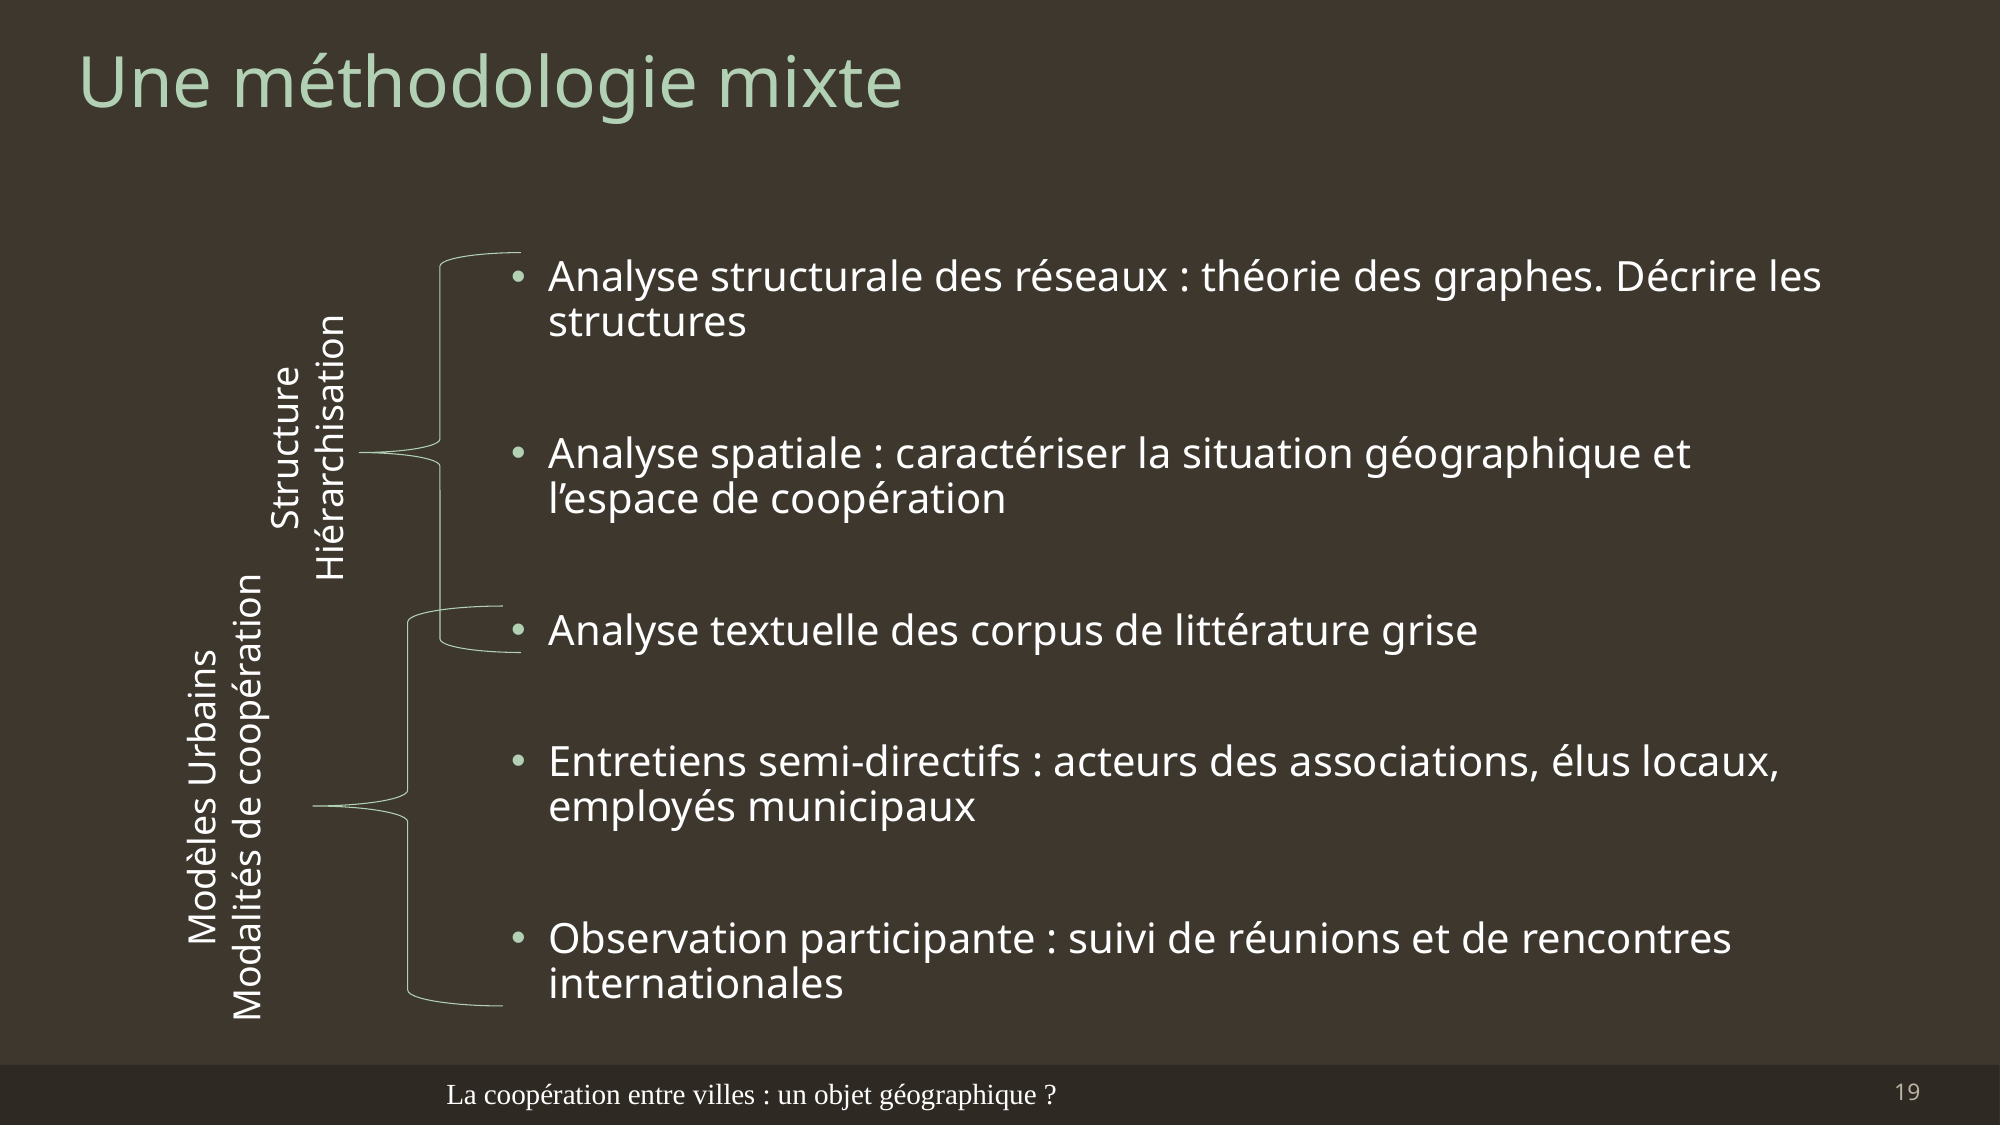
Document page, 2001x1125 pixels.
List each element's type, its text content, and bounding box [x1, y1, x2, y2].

text_box [312, 605, 503, 1007]
text_box Modèles Urbains Modalités de coopération [170, 558, 276, 1038]
slide_number 19 [1862, 1074, 1936, 1113]
text_box [358, 252, 521, 654]
text_box Structure Hiérarchisation [253, 299, 358, 598]
text_box Analyse structurale des réseaux : théorie des graphes. Décrire les structures Analyse spatiale : caractériser la situation géographique et l’espace de coopération Analyse textuelle des corpus de littérature grise Entretiens semi-directifs : acteurs des associations, élus locaux, employés municipaux Observation participante : suivi de réunions et de rencontres internationales [458, 177, 1849, 1024]
footer La coopération entre villes : un objet géographique ? [62, 1074, 1448, 1113]
title Une méthodologie mixte [62, 27, 1849, 215]
